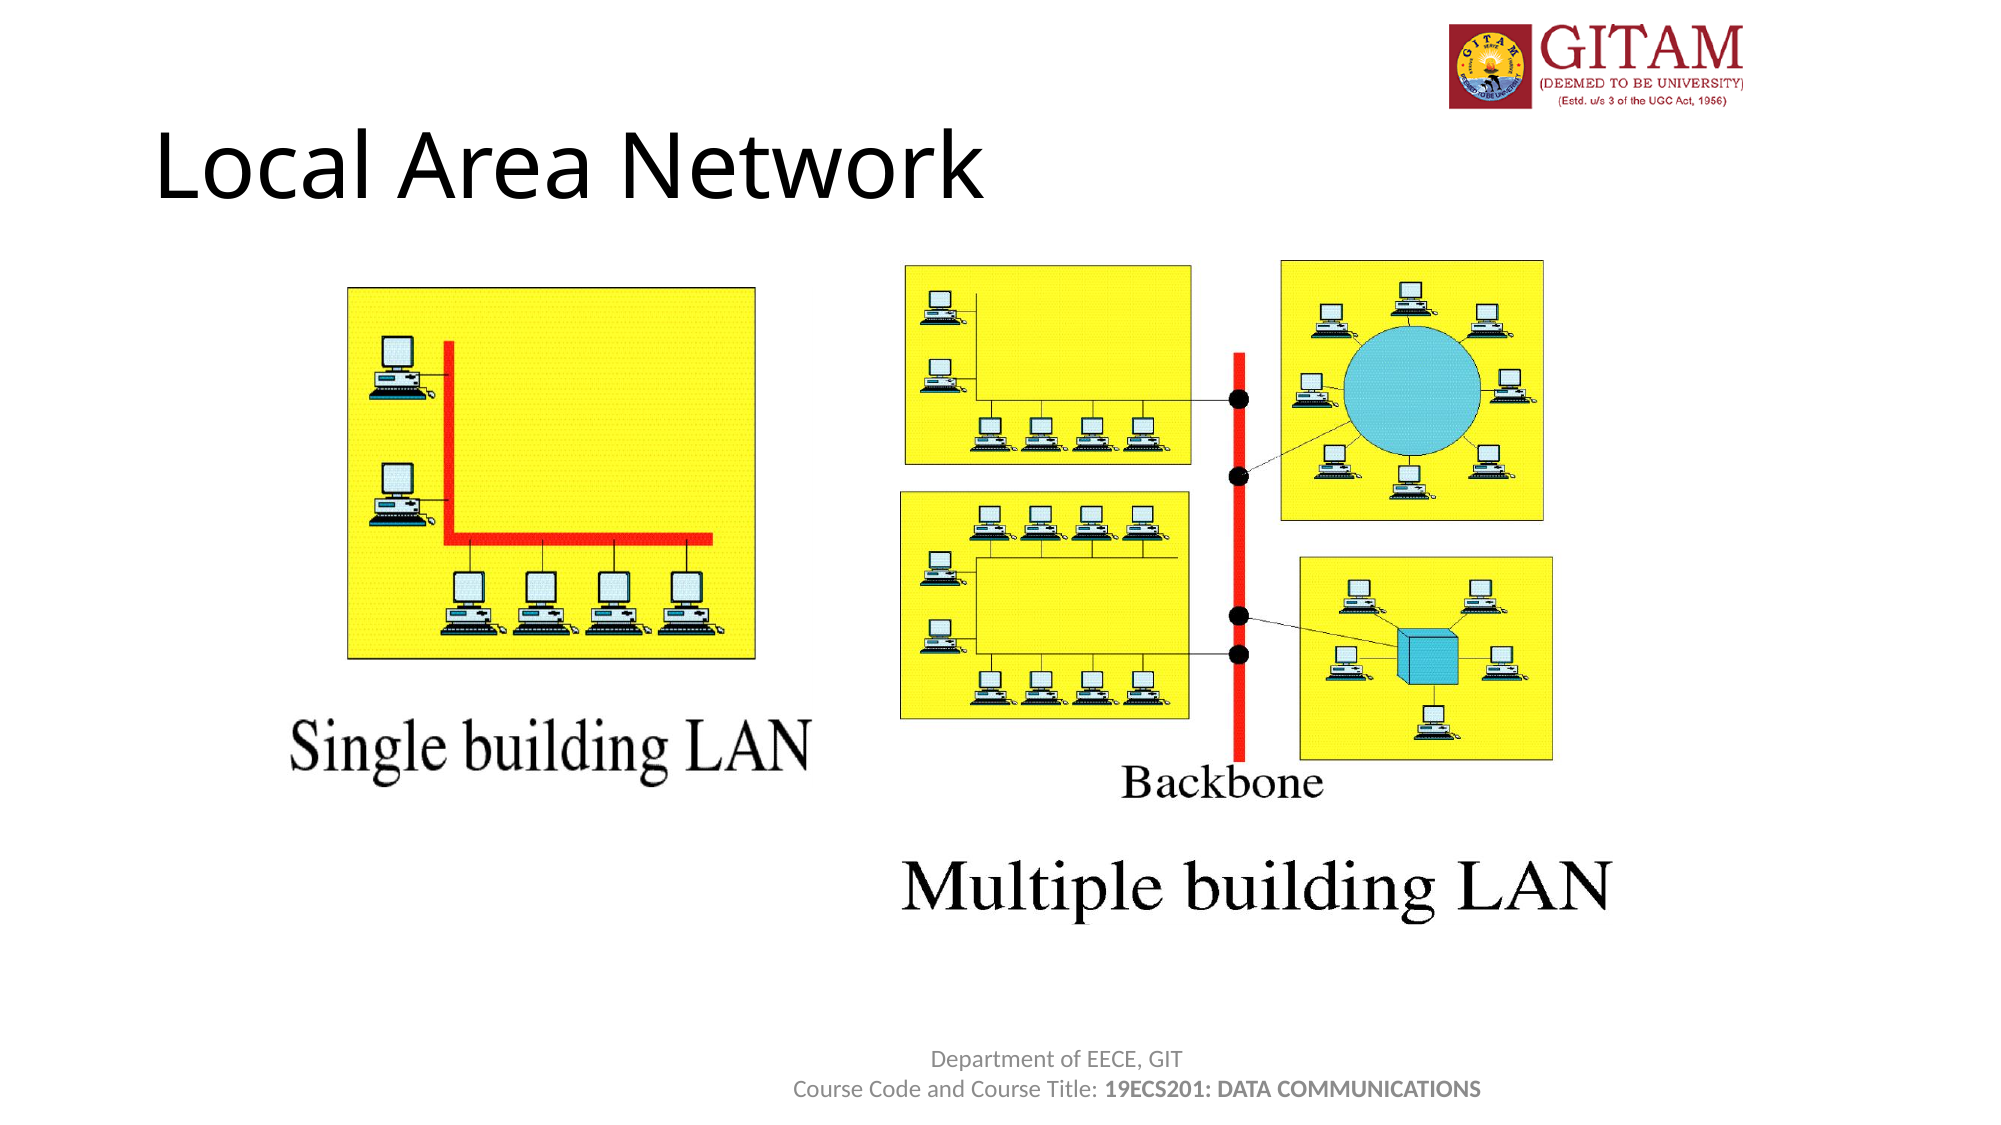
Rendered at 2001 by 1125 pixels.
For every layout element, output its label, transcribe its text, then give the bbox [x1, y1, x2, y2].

picture [899, 260, 1613, 926]
picture [1449, 24, 1750, 110]
picture [287, 287, 813, 788]
title Local Area Network [137, 59, 1863, 278]
footer Department of EECE, GIT Course Code and Course Title: 19ECS201: DATA COMMUNICATIONS [762, 1042, 1513, 1103]
